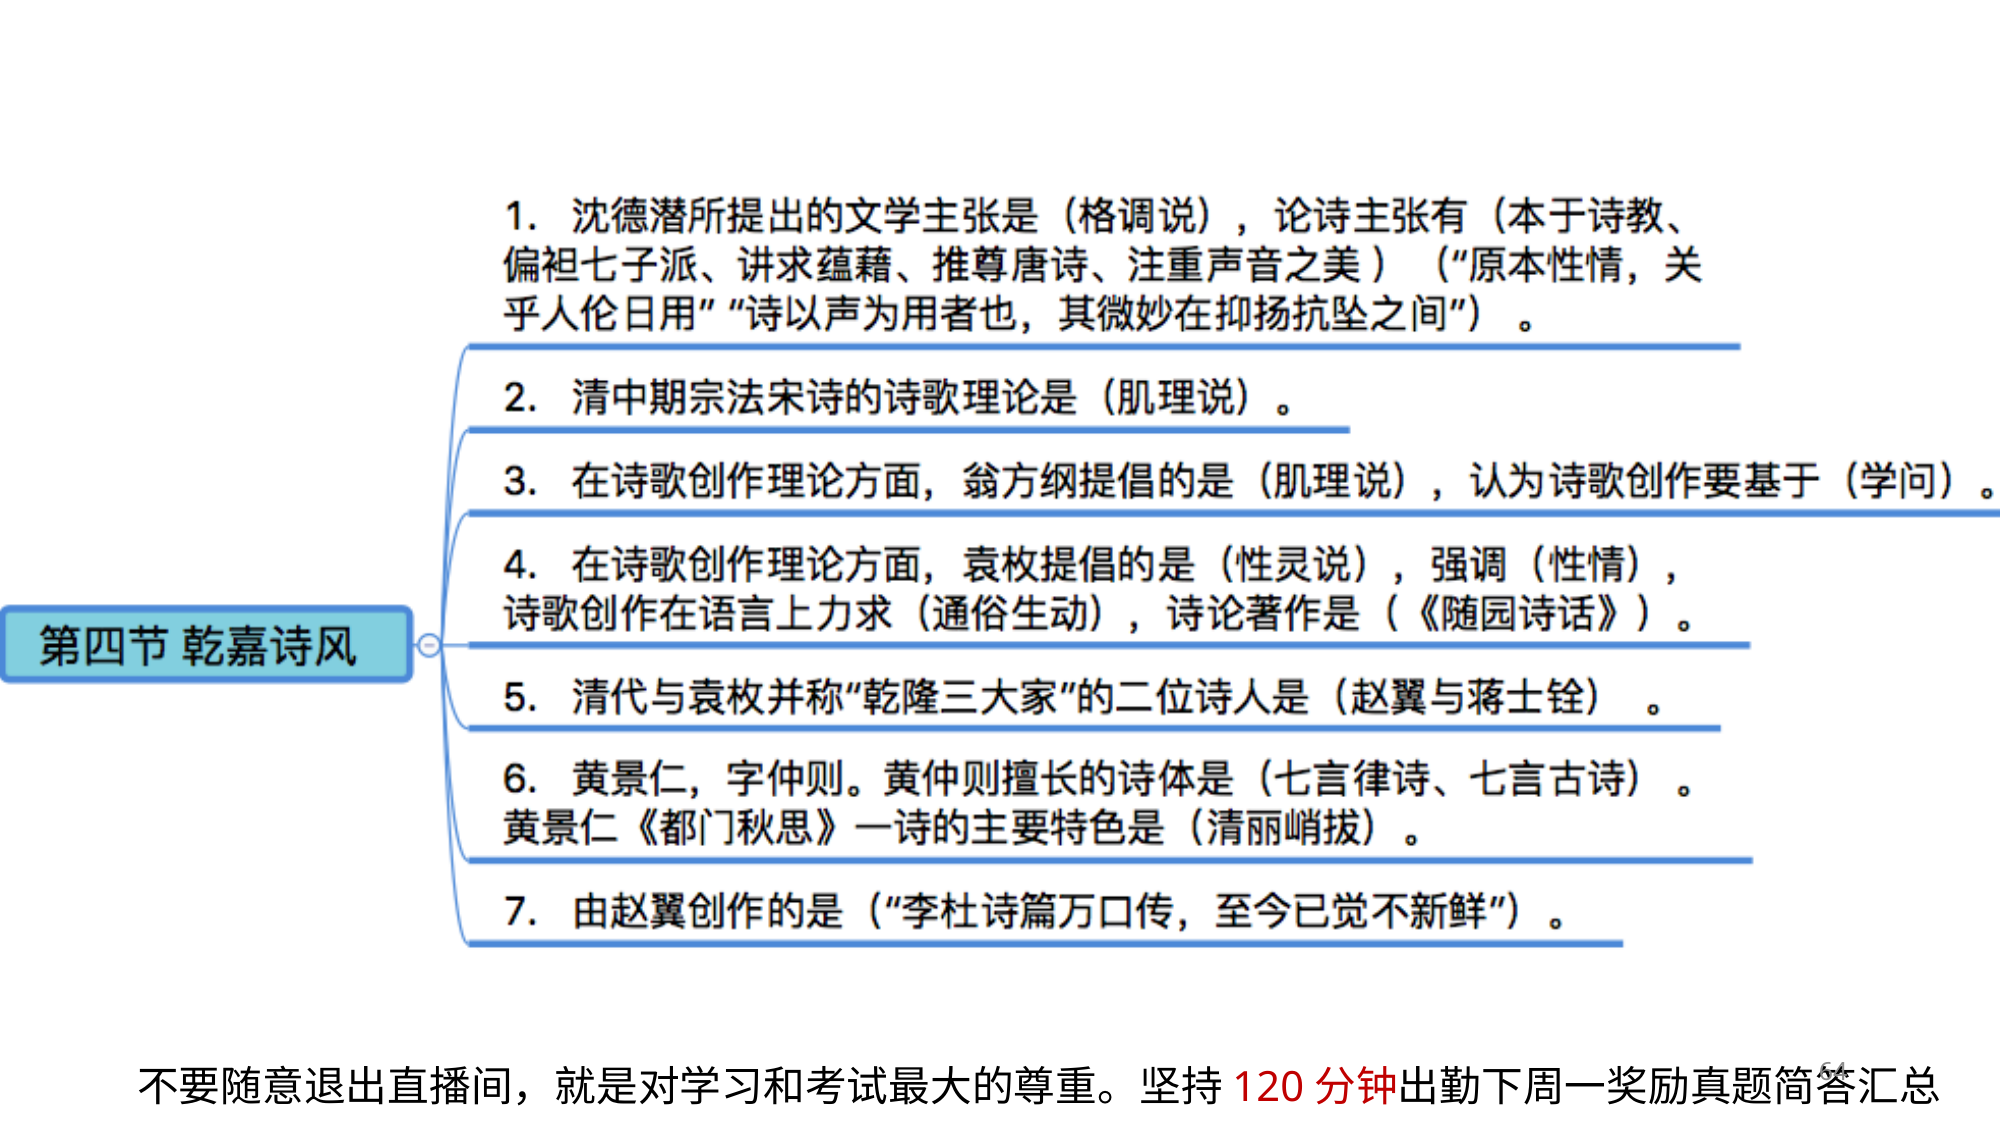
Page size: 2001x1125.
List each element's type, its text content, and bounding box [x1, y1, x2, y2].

picture [0, 171, 2000, 954]
slide_number 64 [1412, 1042, 1863, 1103]
